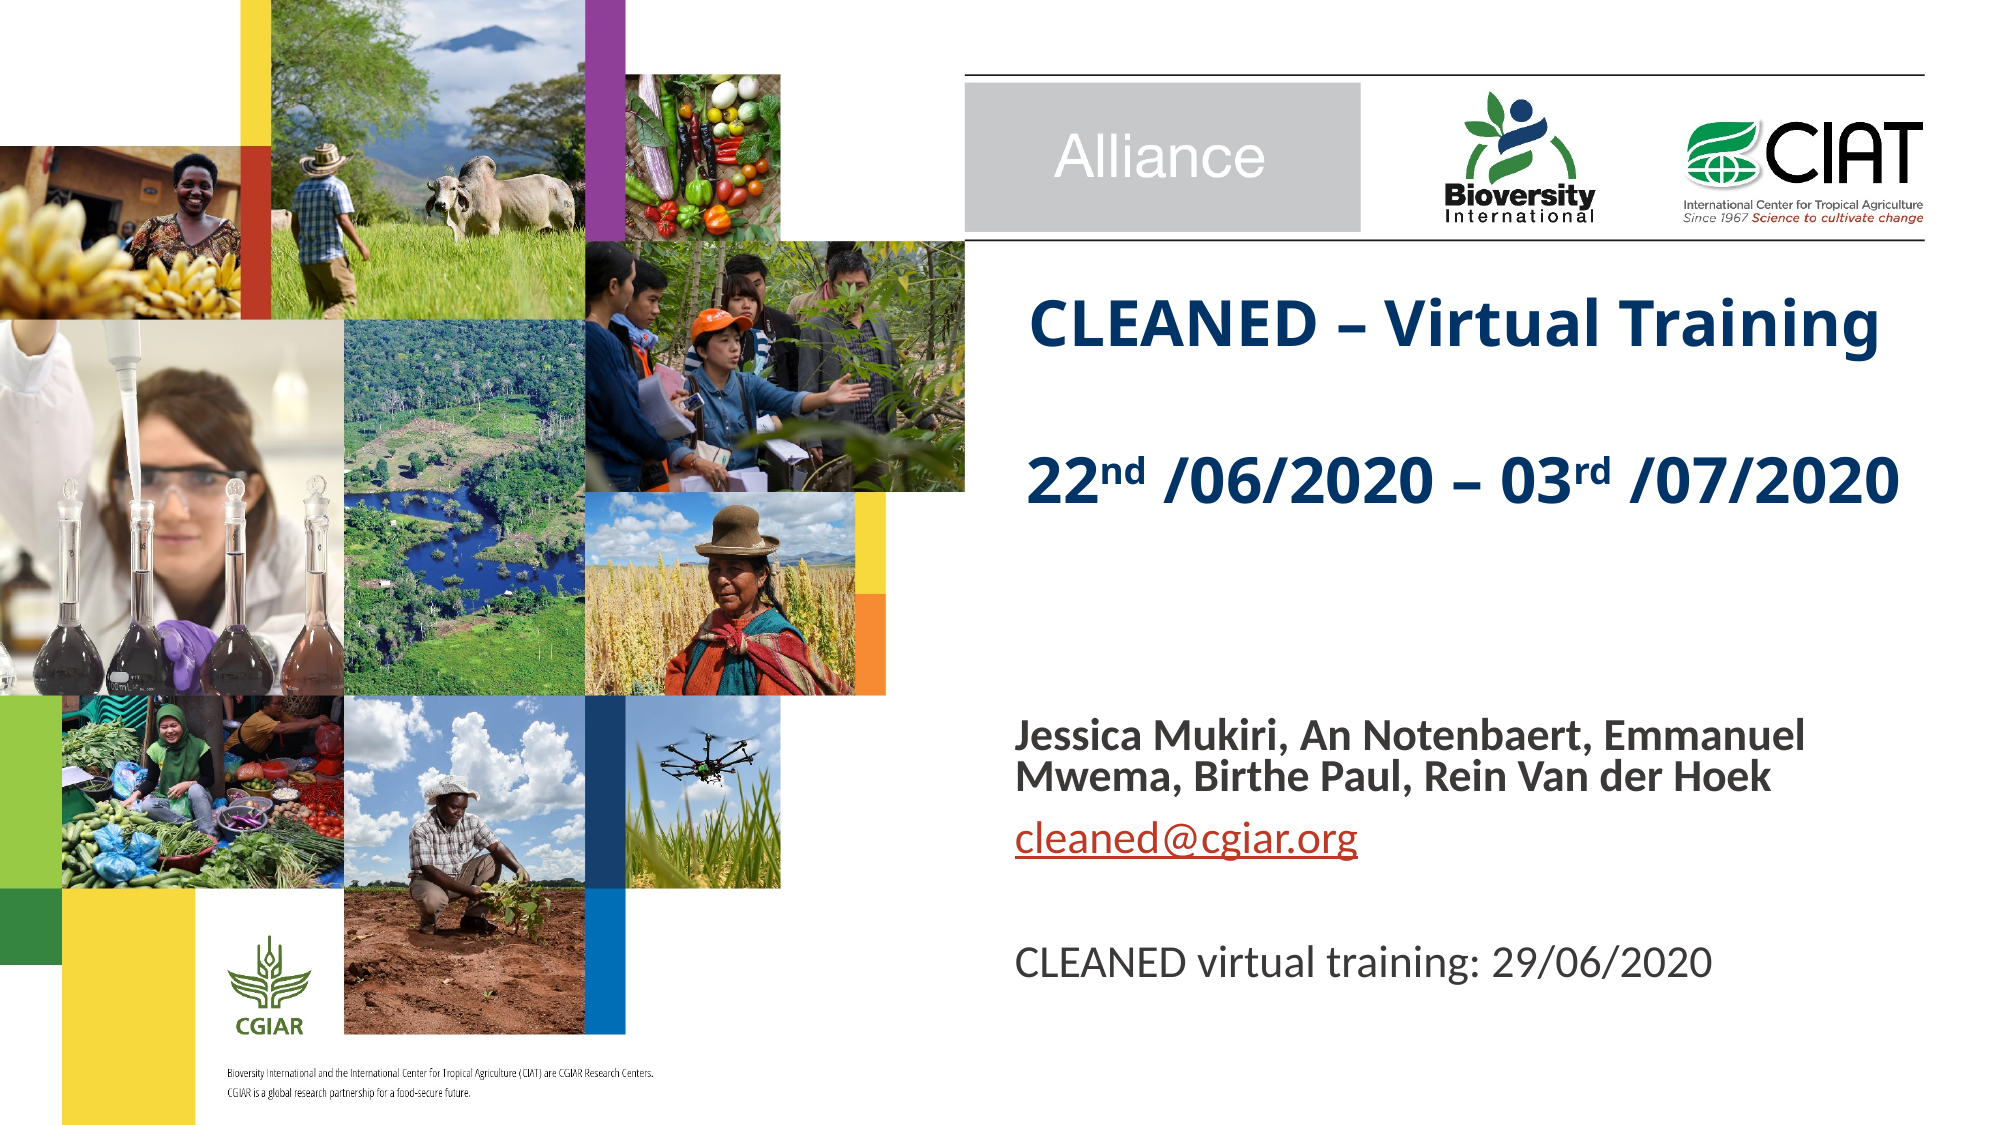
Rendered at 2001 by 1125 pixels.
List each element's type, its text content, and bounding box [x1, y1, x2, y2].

subtitle Jessica Mukiri, An Notenbaert, Emmanuel Mwema, Birthe Paul, Rein Van der Hoek cleaned@cgiar.org CLEANED virtual training: 29/06/2020 [999, 710, 1928, 1101]
picture [0, 0, 2000, 1125]
title CLEANED – Virtual Training 22nd /06/2020 – 03rd /07/2020 [999, 276, 1928, 669]
